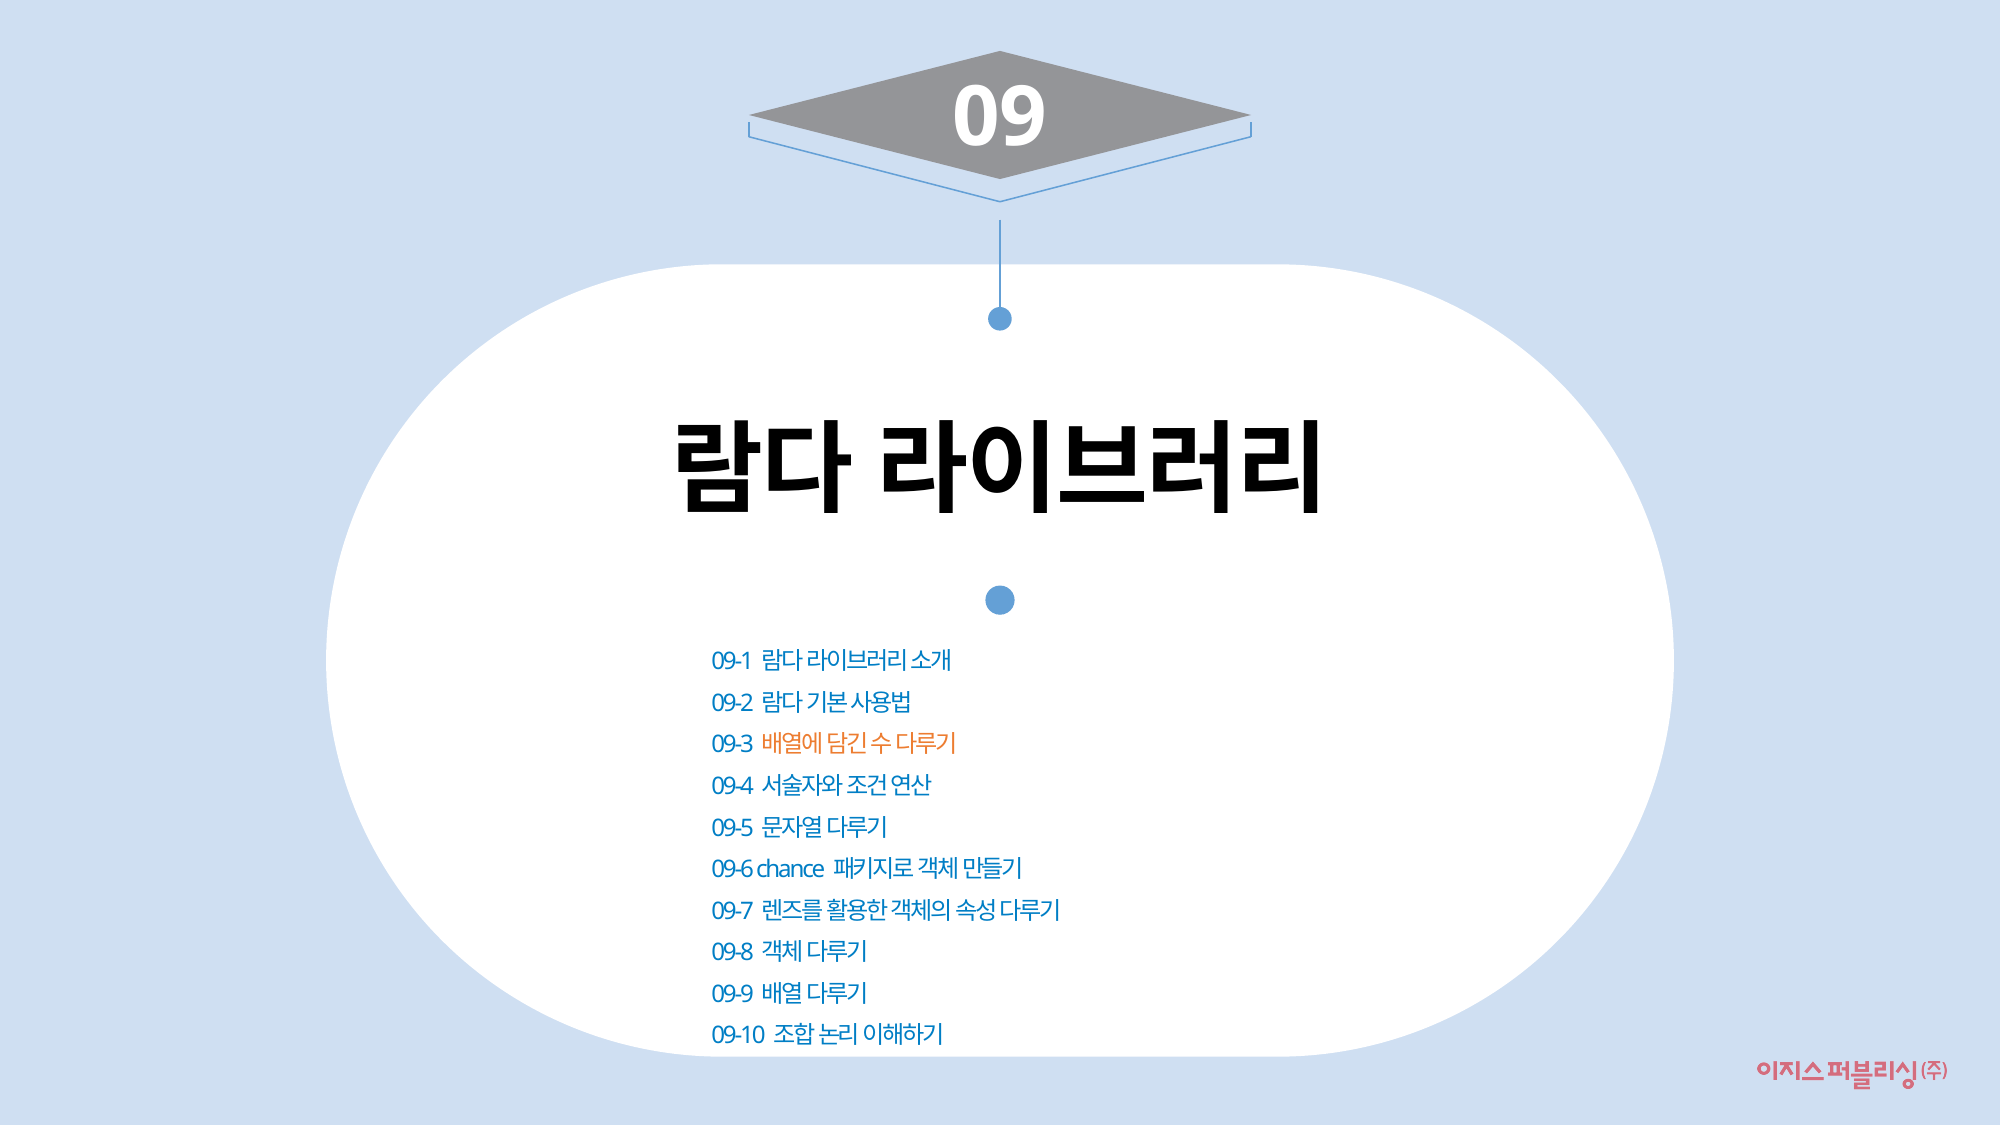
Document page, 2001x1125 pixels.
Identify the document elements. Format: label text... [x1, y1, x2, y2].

list 09 [891, 66, 1109, 158]
list 람다 라이브러리 [505, 371, 1495, 534]
list 09-1 람다 라이브러리 소개 09-2 람다 기본 사용법 09-3 배열에 담긴 수 다루기 09-4 서술자와 조건 연산 09-5 문자열 다루기 09-6 chance 패키지로 객체 만들기 09-7 렌즈를 활용한 객체의 속성 다루기 09-8 객체 다루기 09-9 배열 다루기 09-10 조합 논리 이해하기 [696, 638, 1431, 1059]
